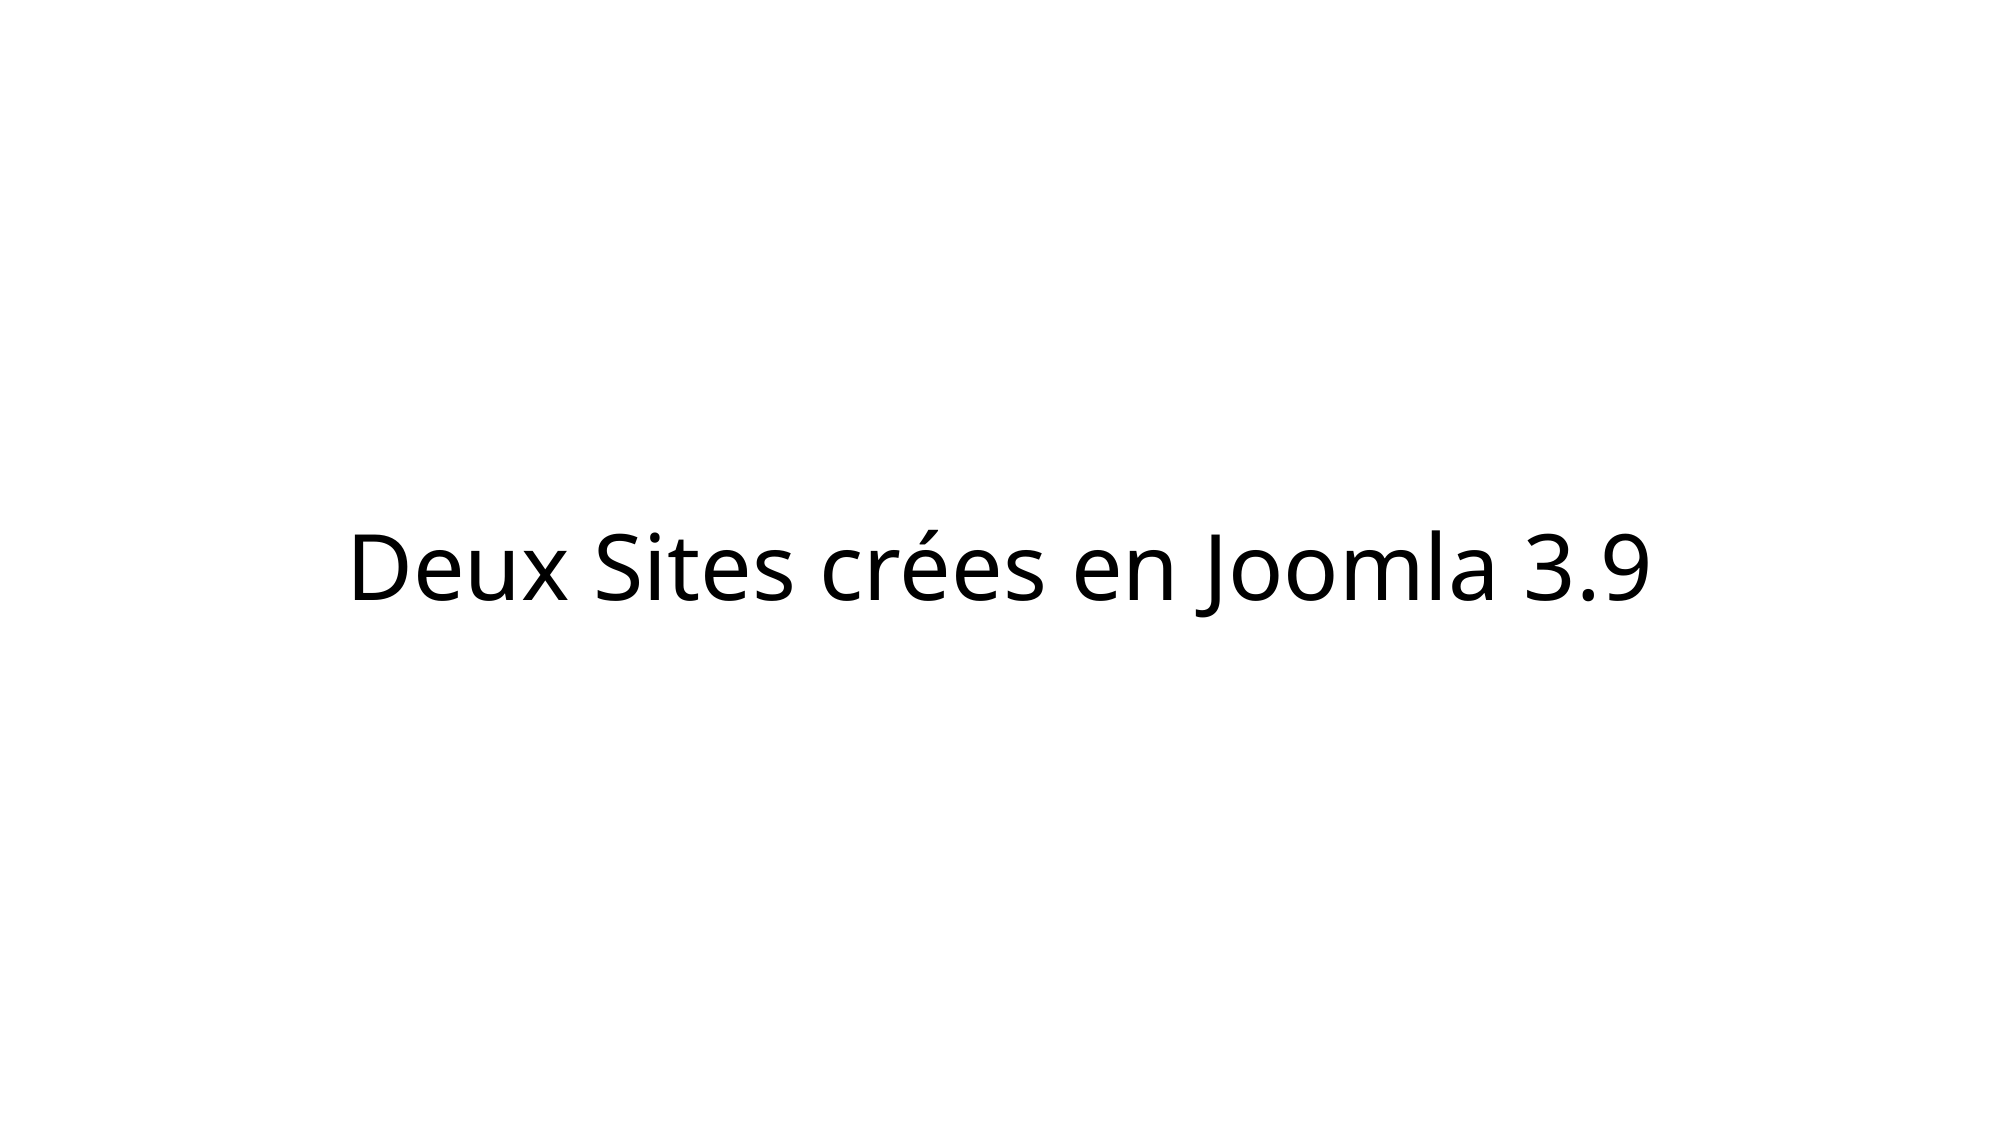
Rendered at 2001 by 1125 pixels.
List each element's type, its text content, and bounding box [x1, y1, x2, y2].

title Deux Sites crées en Joomla 3.9 [137, 59, 1863, 1082]
